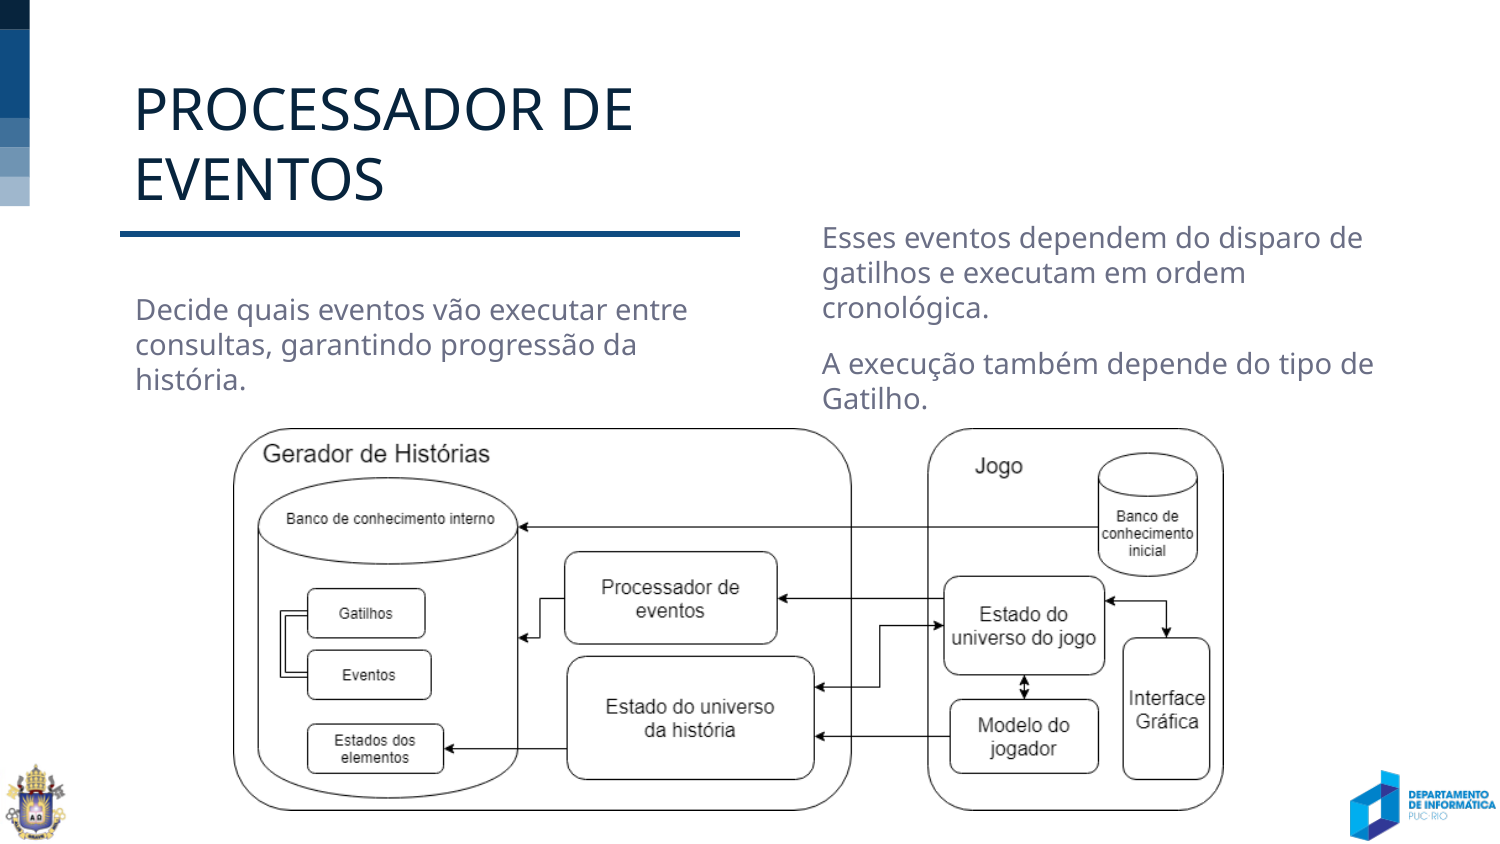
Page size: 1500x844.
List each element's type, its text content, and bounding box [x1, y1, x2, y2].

list Esses eventos dependem do disparo de gatilhos e executam em ordem cronológica. A execução também depende do tipo de Gatilho. [806, 236, 1427, 455]
list Decide quais eventos vão executar entre consultas, garantindo progressão da história. [120, 237, 741, 455]
text_box [120, 231, 741, 237]
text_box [0, 0, 30, 758]
picture [0, 760, 69, 844]
picture [232, 428, 1224, 812]
title PROCESSADOR DE EVENTOS [118, 57, 815, 220]
picture [1346, 764, 1500, 844]
text_box [925, 174, 1266, 236]
